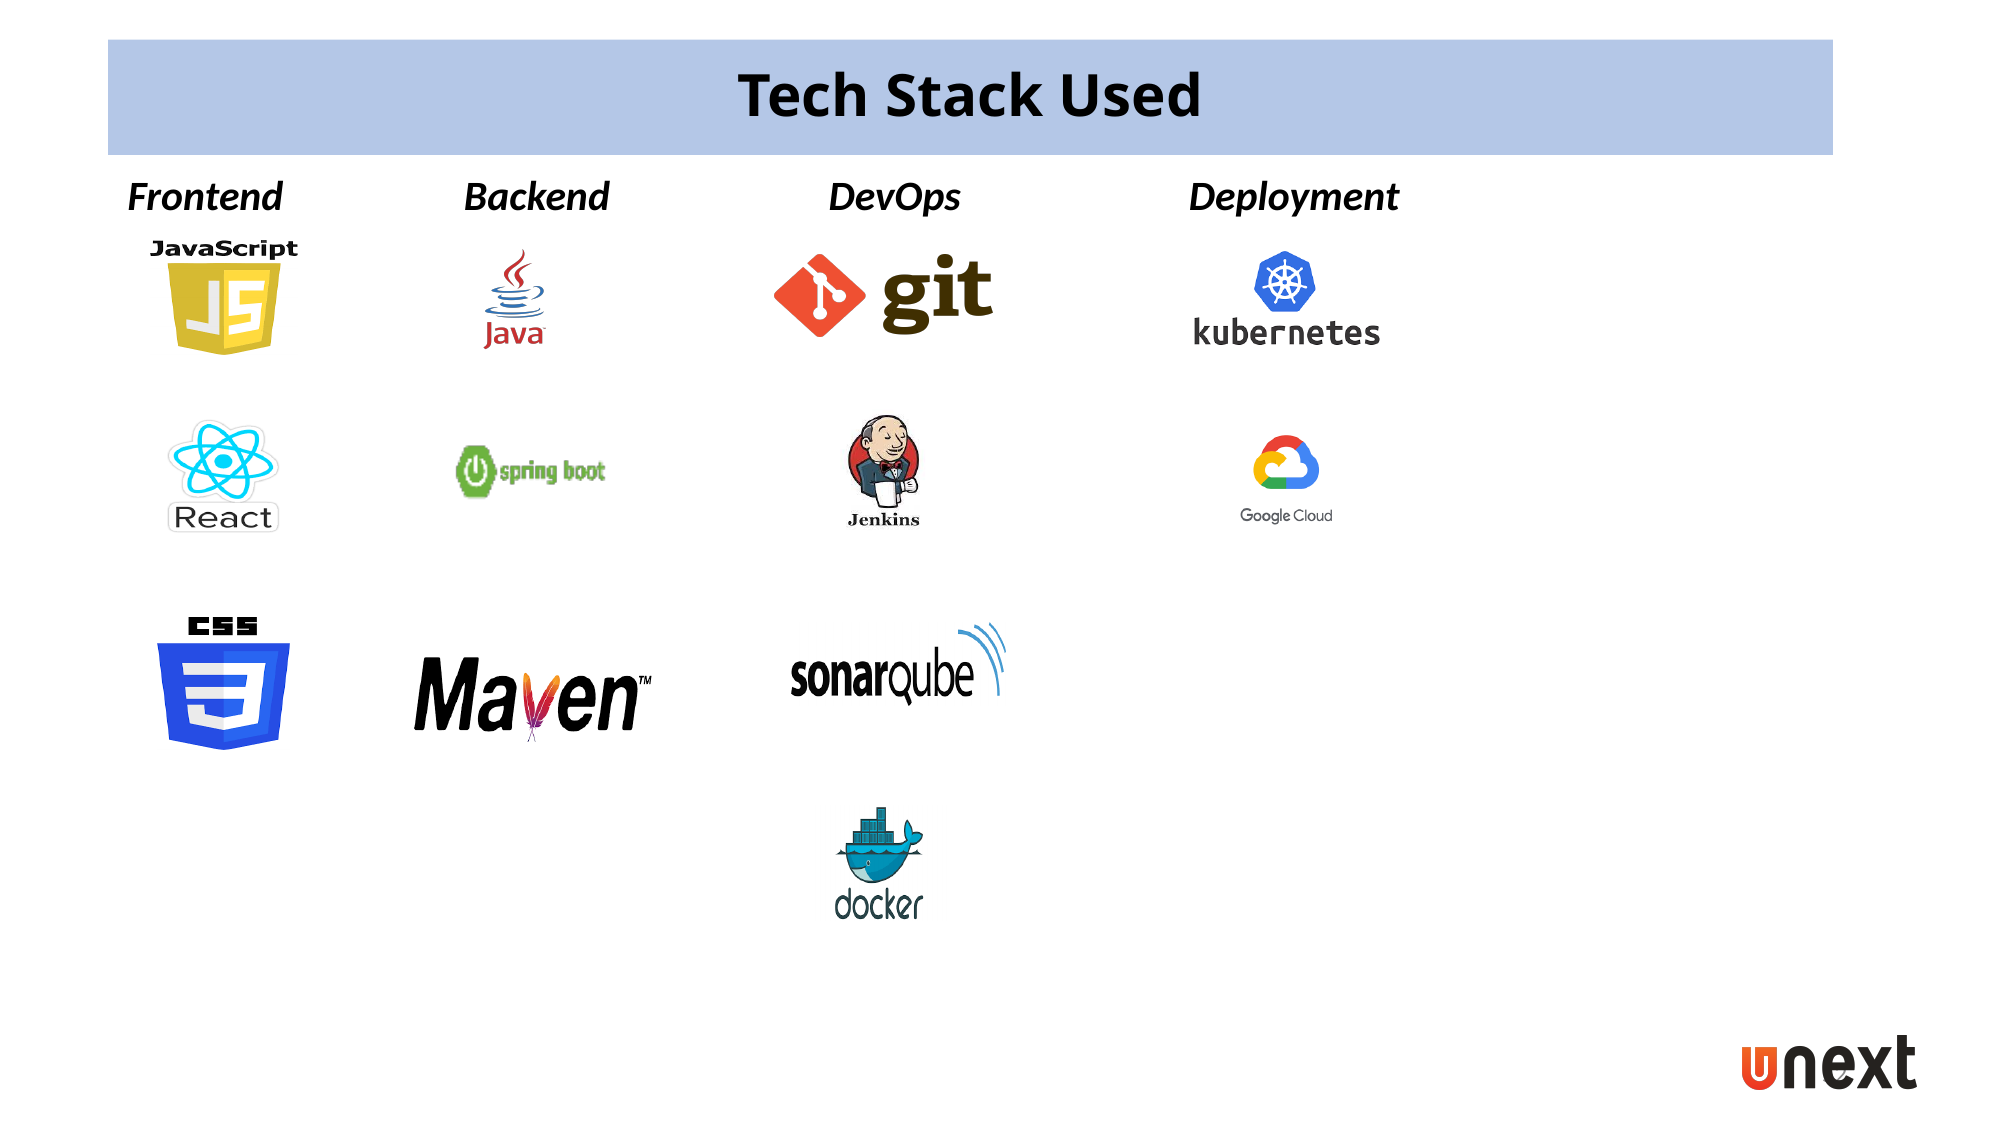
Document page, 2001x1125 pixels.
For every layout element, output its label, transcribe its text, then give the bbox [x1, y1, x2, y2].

slide_number 52 [1412, 1042, 1863, 1103]
title Tech Stack Used [108, 39, 1833, 155]
picture [798, 409, 969, 531]
picture [1742, 1035, 1917, 1090]
picture [409, 654, 653, 742]
picture [149, 240, 298, 355]
picture [451, 244, 578, 354]
list Frontend Backend DevOps Deployment [84, 167, 1839, 948]
picture [156, 617, 290, 750]
picture [1225, 412, 1347, 536]
picture [146, 416, 300, 536]
picture [791, 622, 1006, 706]
picture [1189, 240, 1382, 351]
picture [811, 805, 947, 921]
picture [451, 428, 611, 524]
picture [774, 254, 993, 337]
